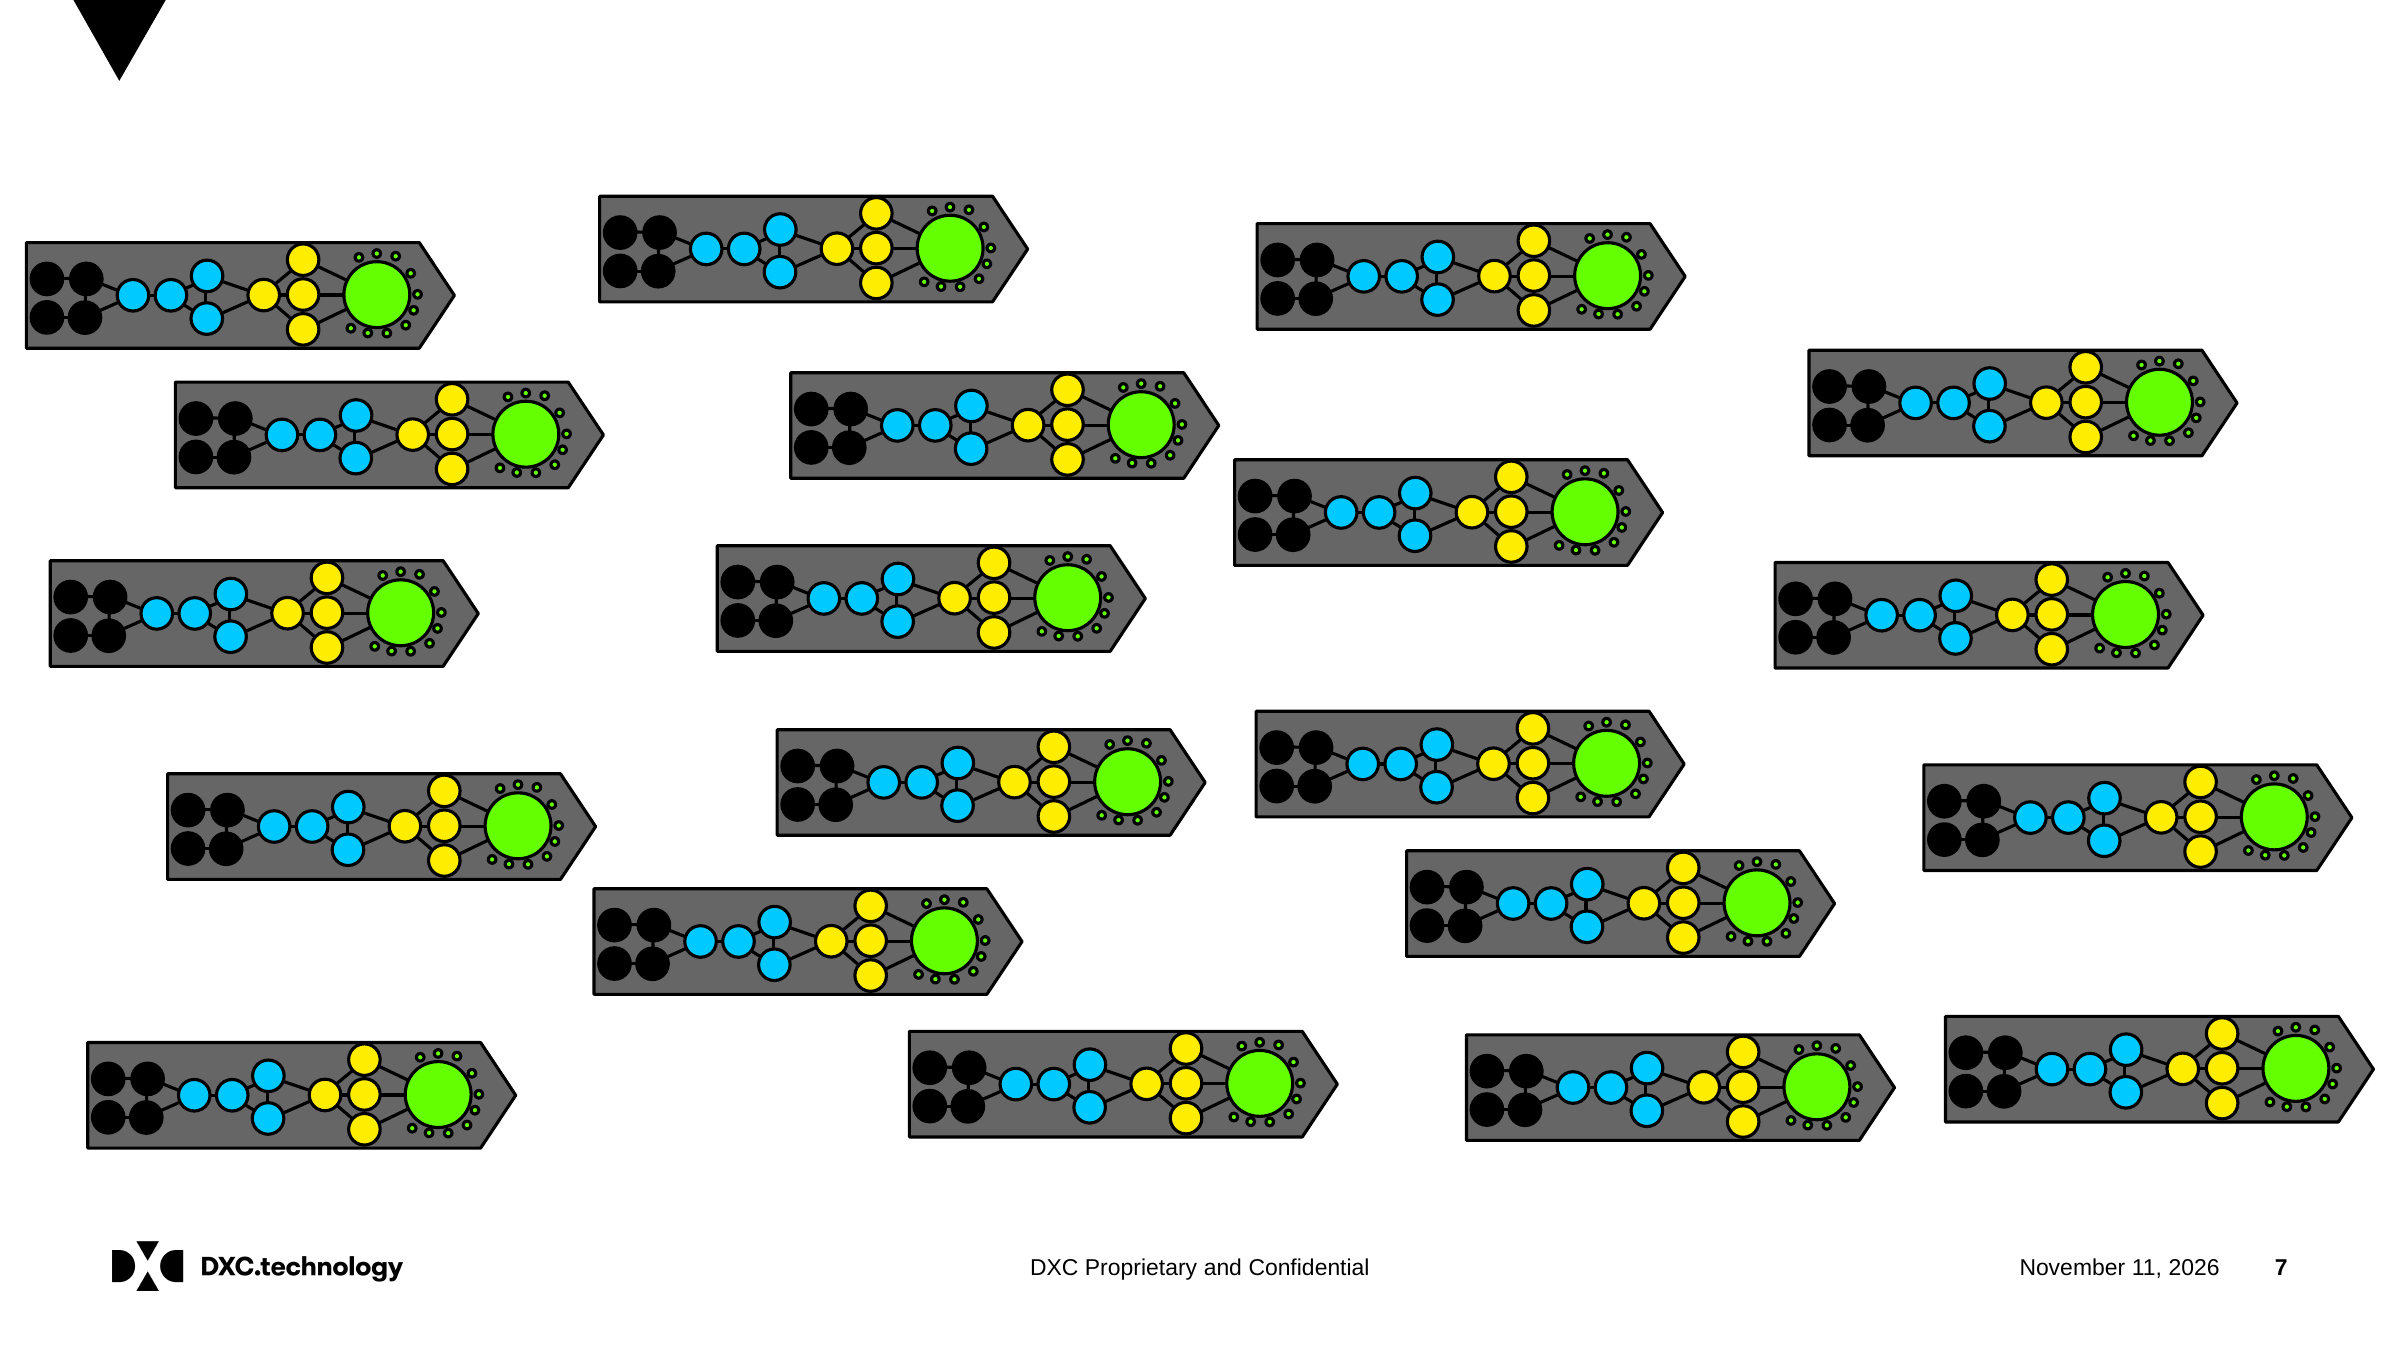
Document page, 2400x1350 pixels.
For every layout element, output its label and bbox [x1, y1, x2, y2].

text_box [26, 196, 2374, 1149]
